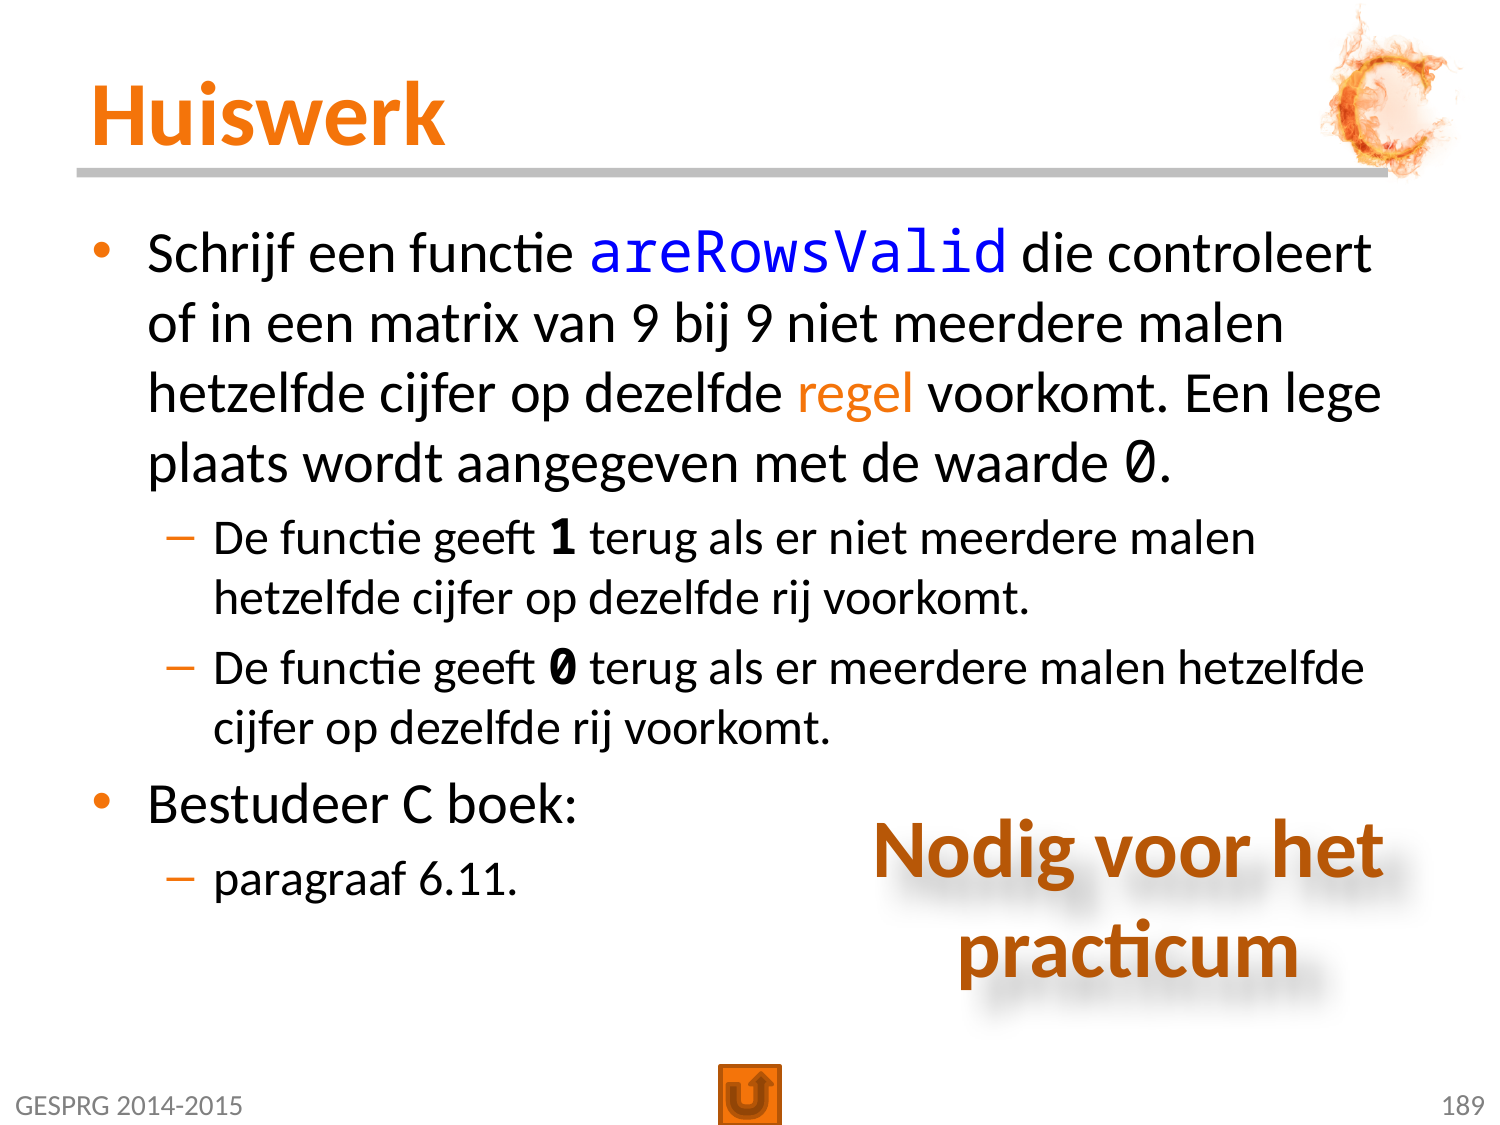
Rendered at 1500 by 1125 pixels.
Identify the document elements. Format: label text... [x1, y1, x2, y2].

slide_number 189 [1149, 1082, 1500, 1125]
title Huiswerk [75, 45, 1425, 173]
list Schrijf een functie areRowsValid die controleert of in een matrix van 9 bij 9 niet meerdere malen hetzelfde cijfer op dezelfde regel voorkomt. Een lege plaats wordt aangegeven met de waarde 0. De functie geeft 1 terug als er niet meerdere malen hetzelfde cijfer op dezelfde rij voorkomt. De functie geeft 0 terug als er meerdere malen hetzelfde cijfer op dezelfde rij voorkomt. Bestudeer C boek: paragraaf 6.11. [76, 207, 1427, 988]
picture [1316, 0, 1471, 185]
text_box [718, 1064, 782, 1125]
text_box Nodig voor het practicum [827, 786, 1431, 1002]
slide_number GESPRG 2014-2015 [0, 1082, 350, 1125]
